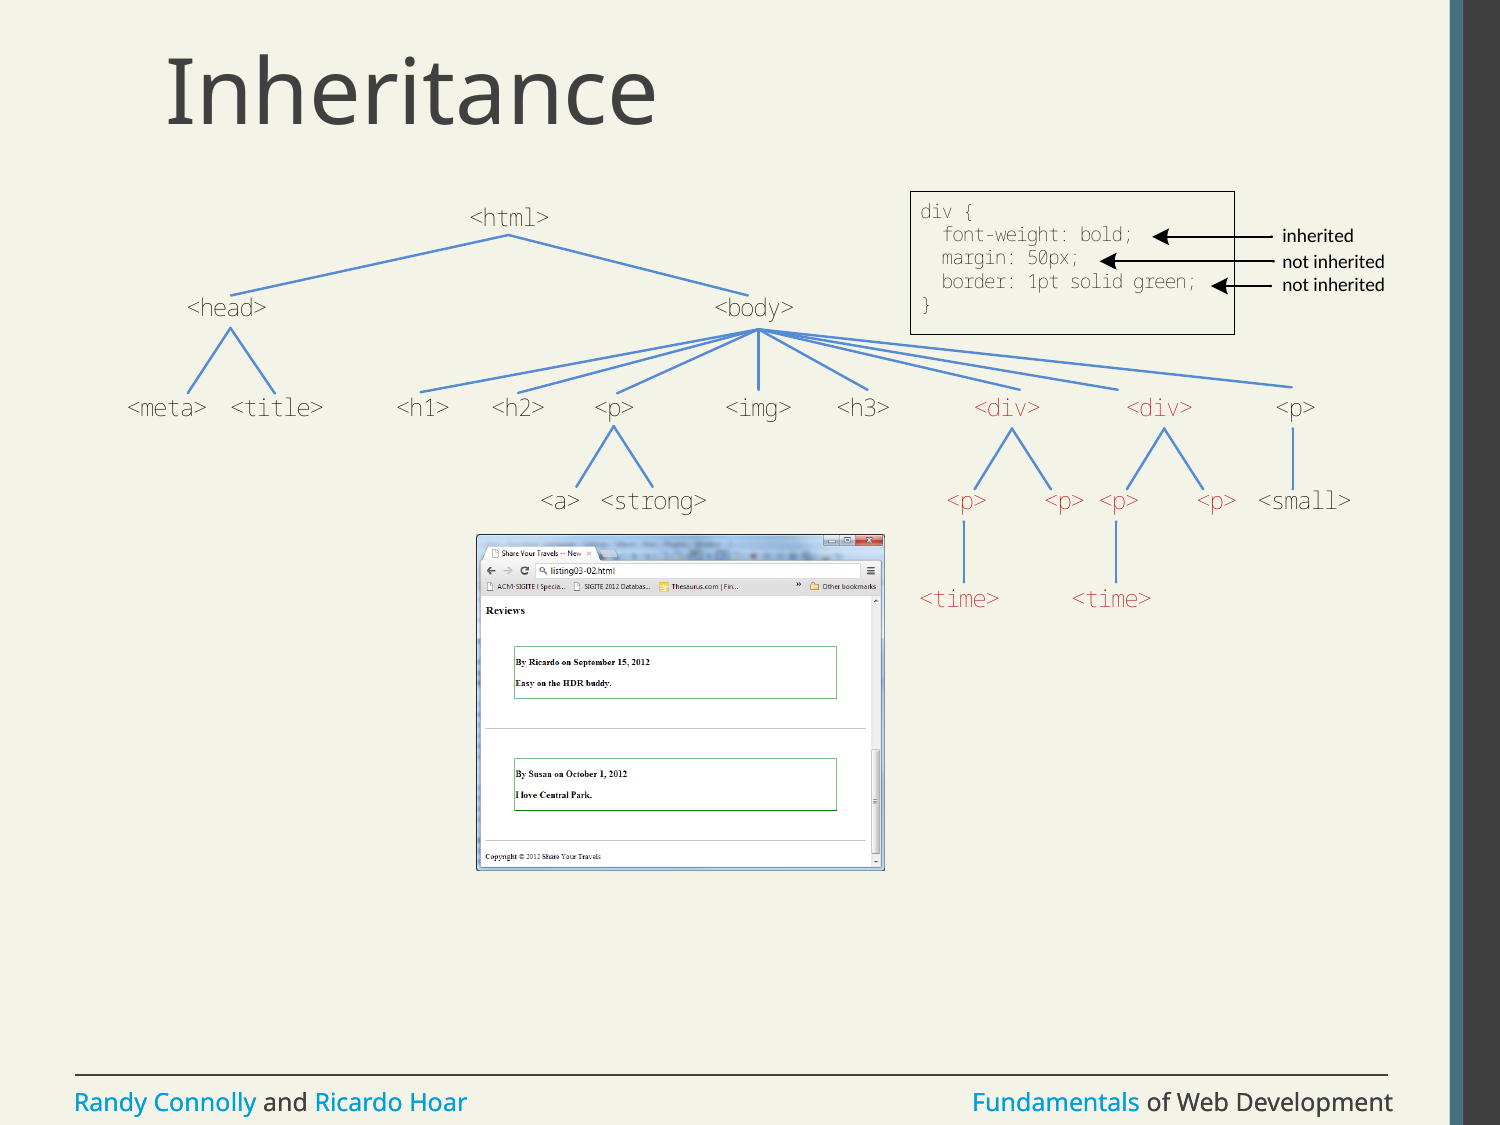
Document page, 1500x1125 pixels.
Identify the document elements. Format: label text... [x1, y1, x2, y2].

title Inheritance [150, 24, 1450, 200]
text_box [112, 187, 1405, 876]
